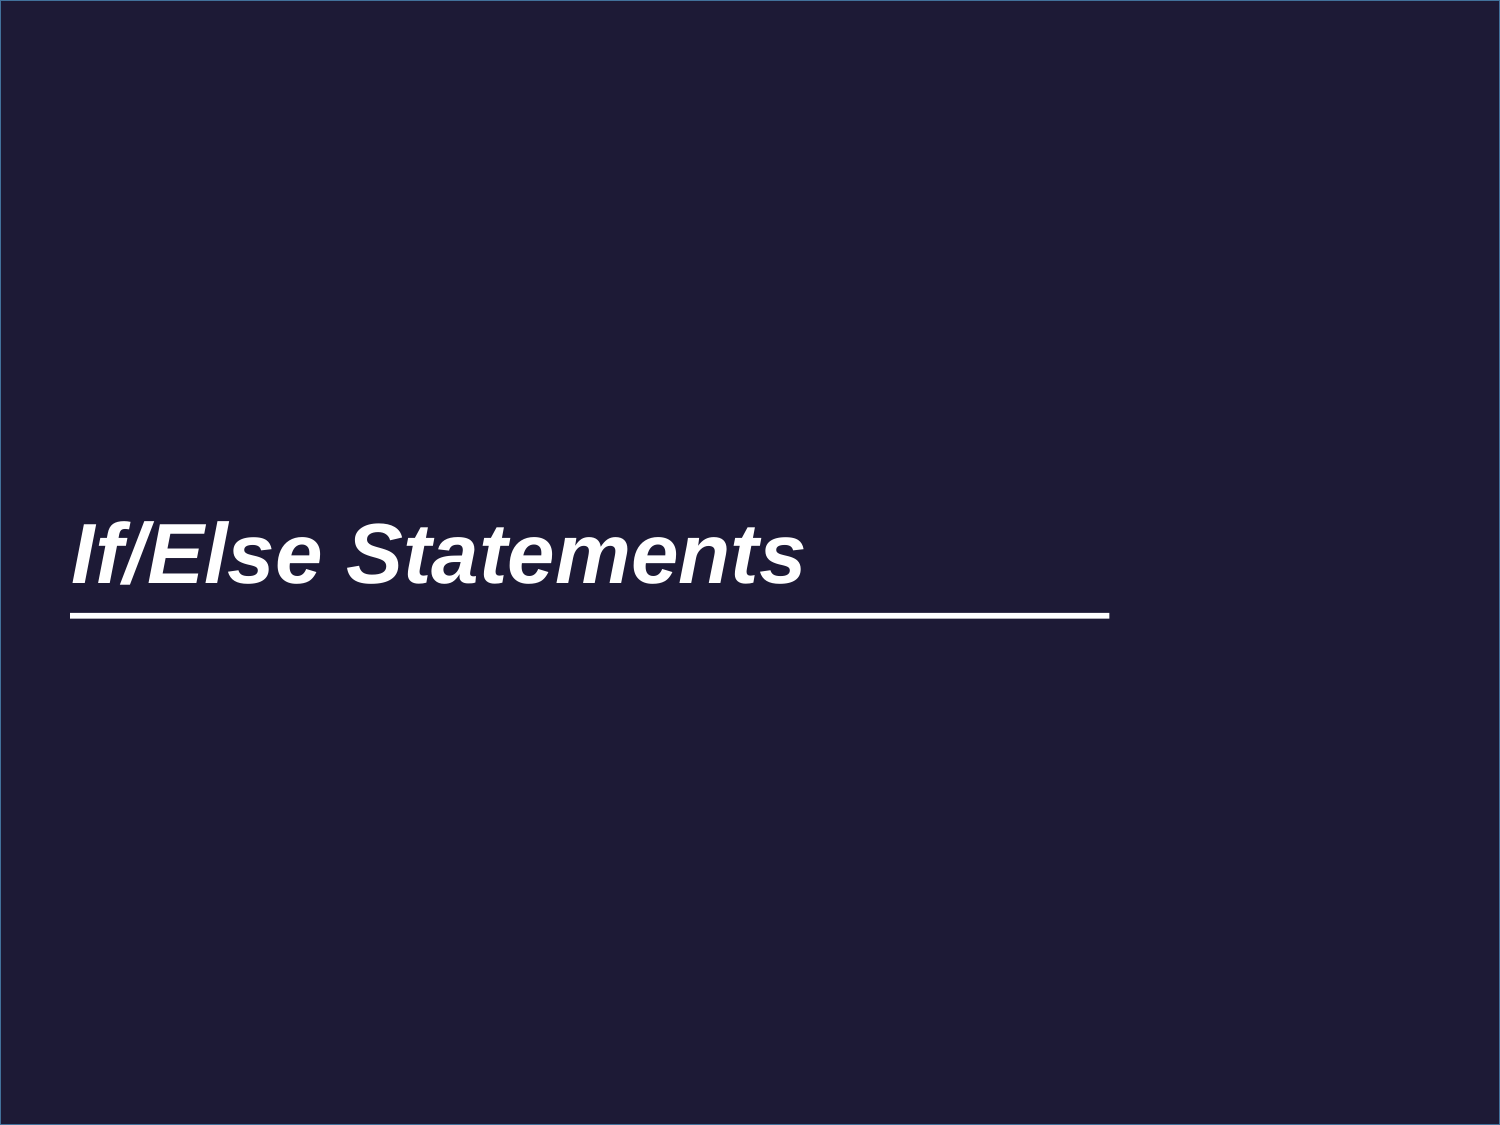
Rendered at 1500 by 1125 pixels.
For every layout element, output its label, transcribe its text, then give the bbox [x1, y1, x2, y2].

title If/Else Statements [63, 483, 1415, 628]
